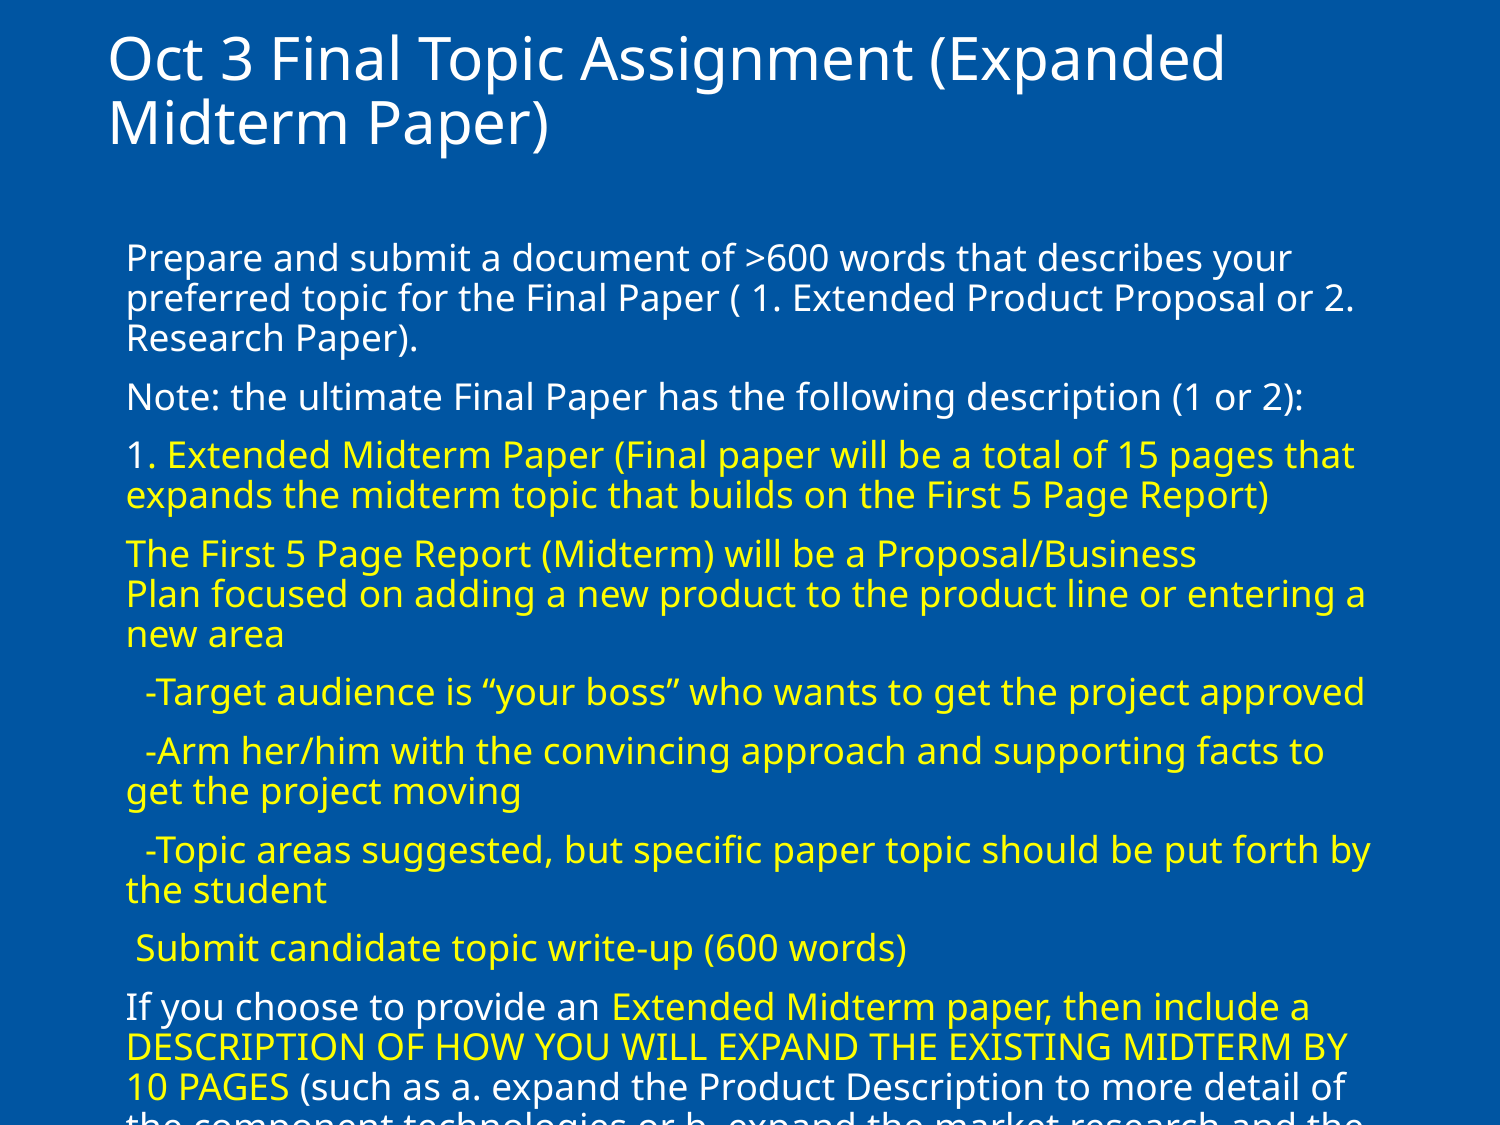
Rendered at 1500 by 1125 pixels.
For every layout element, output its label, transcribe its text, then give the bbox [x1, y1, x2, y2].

title Oct 3 Final Topic Assignment (Expanded Midterm Paper) [92, 20, 1387, 166]
list Prepare and submit a document of >600 words that describes your preferred topic for the Final Paper ( 1. Extended Product Proposal or 2. Research Paper). Note: the ultimate Final Paper has the following description (1 or 2): 1. Extended Midterm Paper (Final paper will be a total of 15 pages that expands the midterm topic that builds on the First 5 Page Report) The First 5 Page Report (Midterm) will be a Proposal/Business Plan focused on adding a new product to the product line or entering a new area -Target audience is “your boss” who wants to get the project approved -Arm her/him with the convincing approach and supporting facts to get the project moving -Topic areas suggested, but specific paper topic should be put forth by the student Submit candidate topic write-up (600 words) If you choose to provide an Extended Midterm paper, then include a DESCRIPTION OF HOW YOU WILL EXPAND THE EXISTING MIDTERM BY 10 PAGES (such as a. expand the Product Description to more detail of the component technologies or b. expand the market research and the competitive research/analysis) [110, 231, 1405, 1125]
